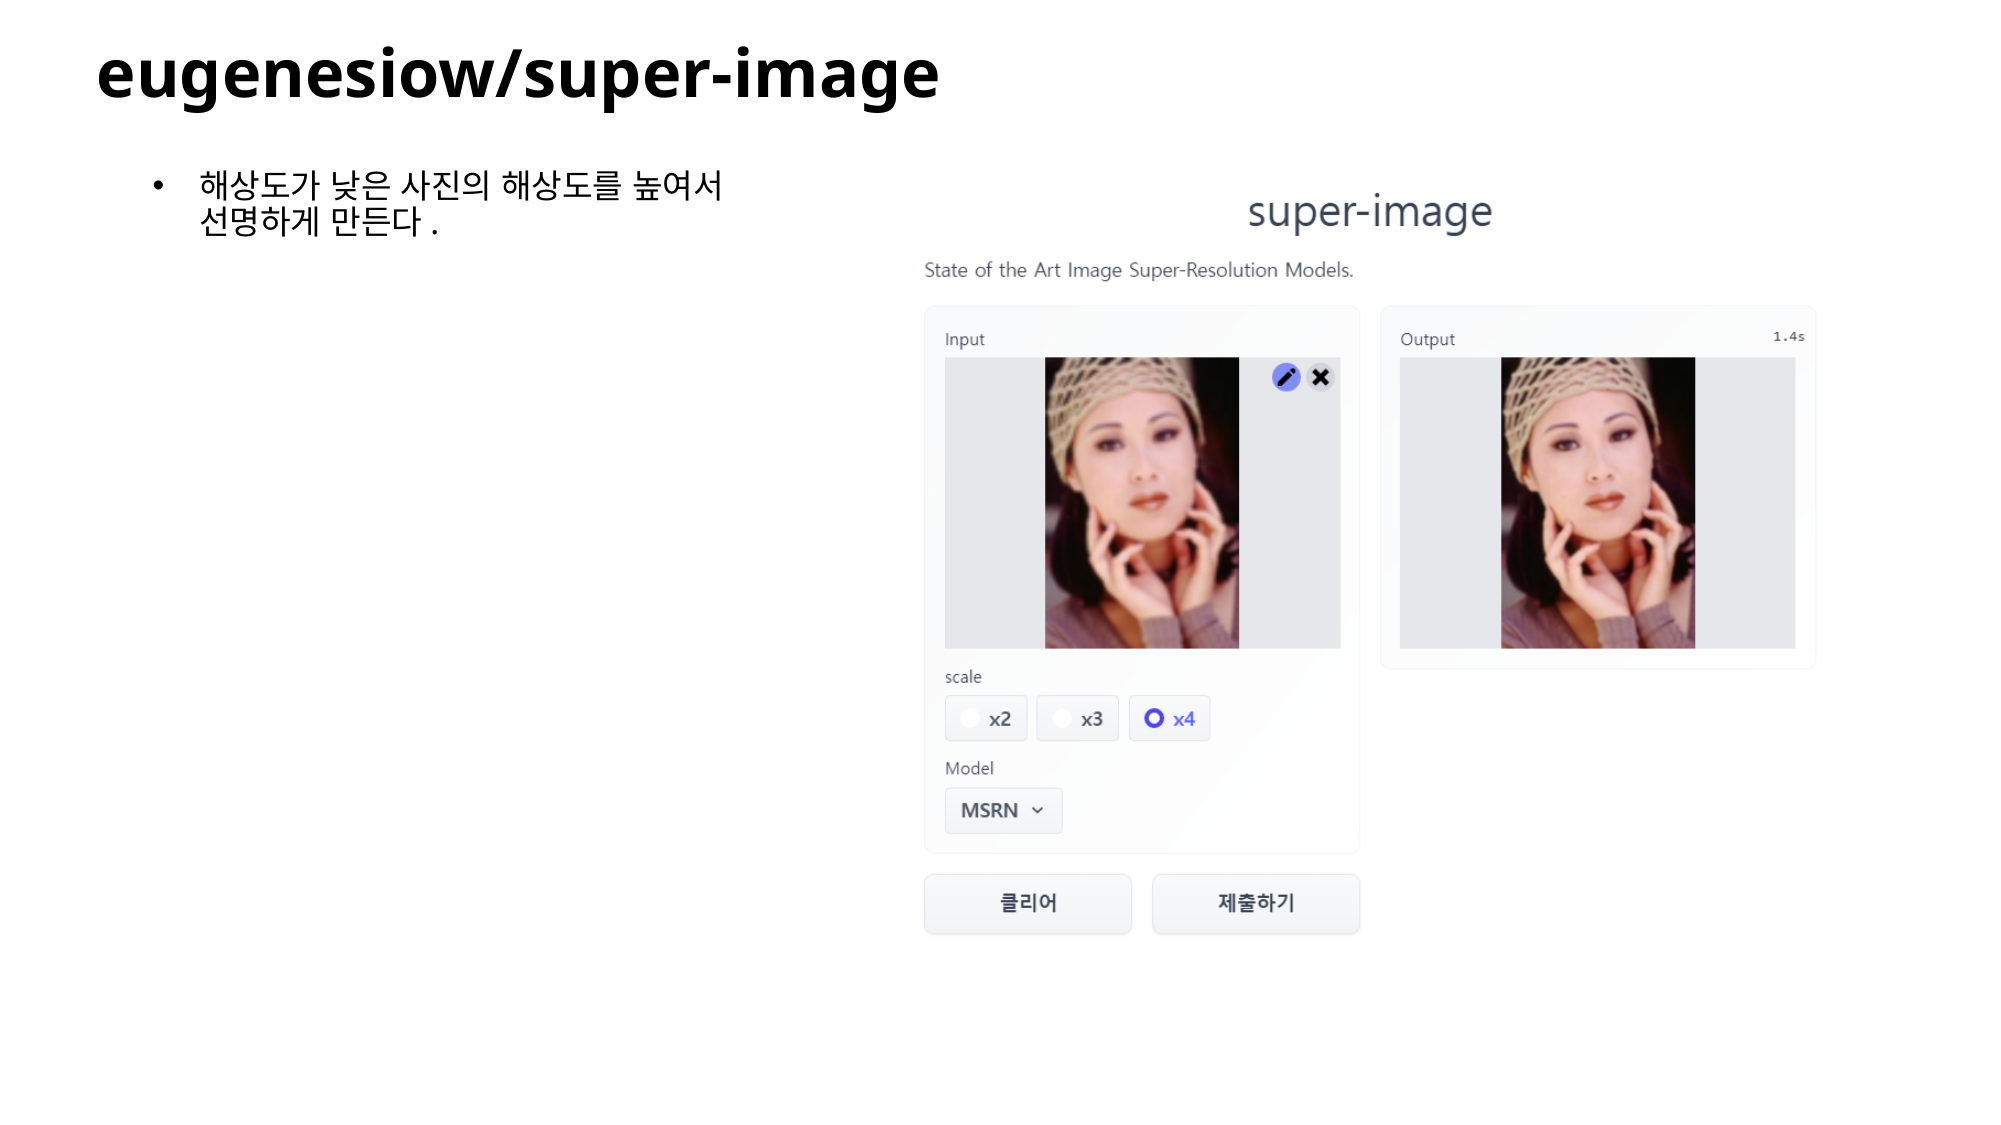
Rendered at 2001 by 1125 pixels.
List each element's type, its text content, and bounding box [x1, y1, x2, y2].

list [880, 161, 1833, 962]
list 해상도가 낮은 사진의 해상도를 높여서 선명하게 만든다. [137, 161, 783, 963]
text_box eugenesiow/super-image [81, 32, 1005, 120]
